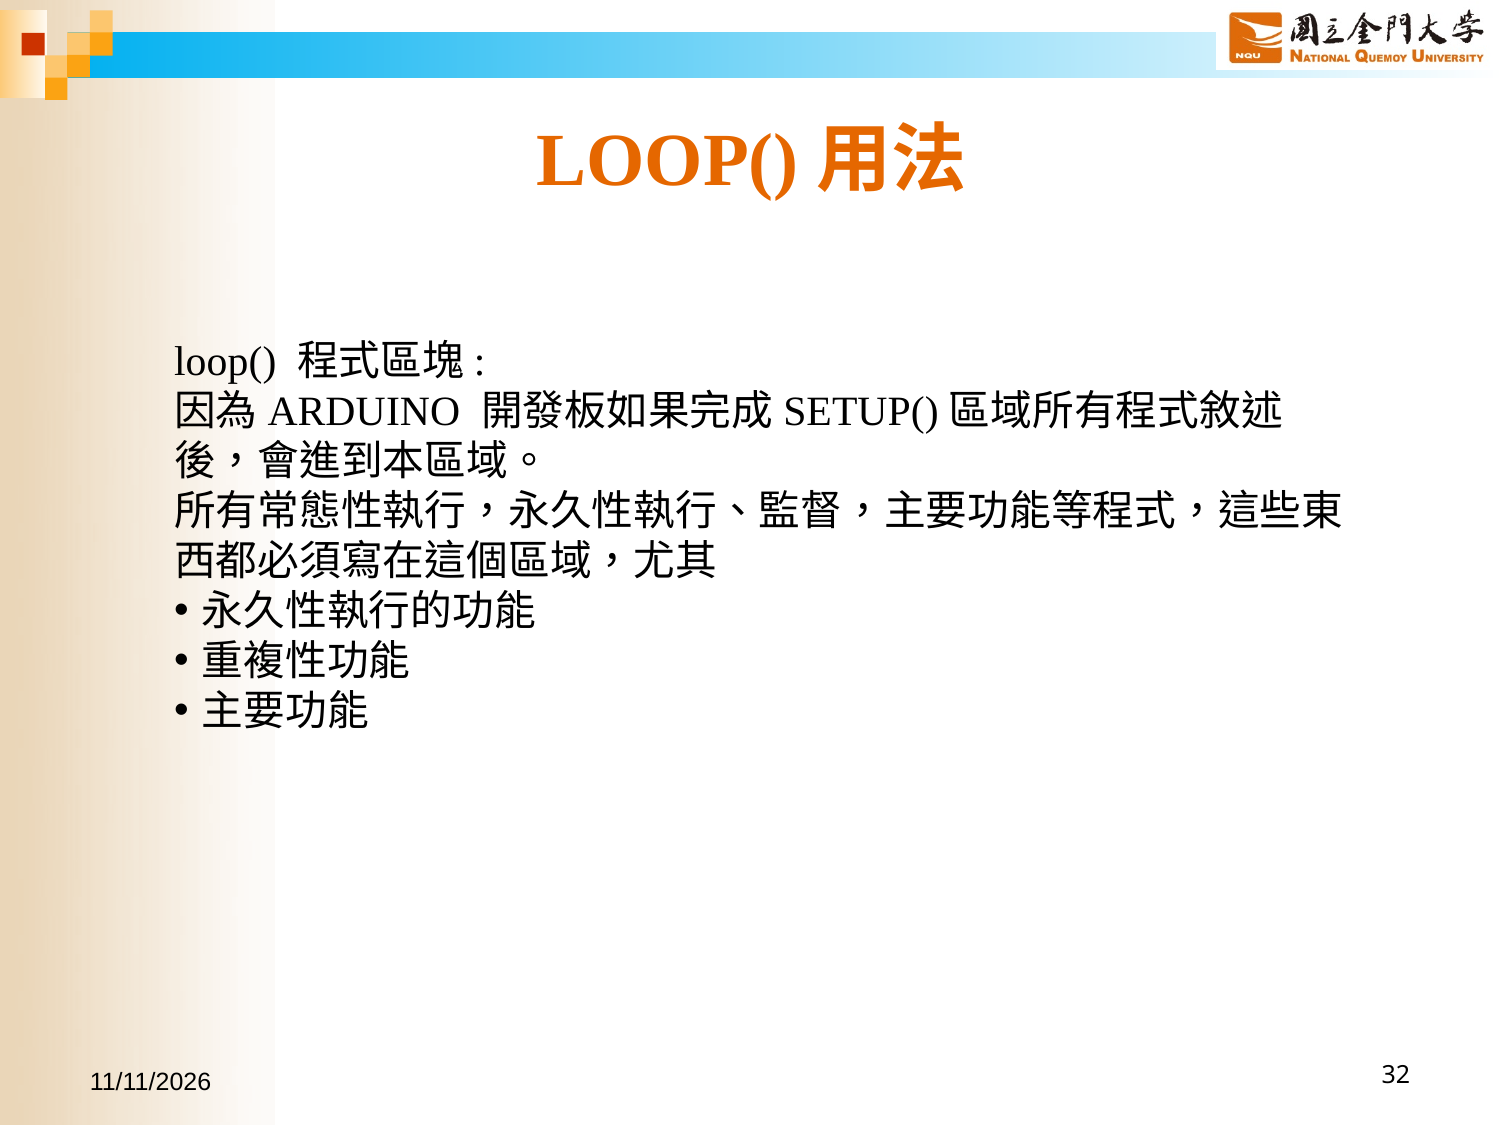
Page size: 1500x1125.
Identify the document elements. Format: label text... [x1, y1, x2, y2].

text_box 2017/6/24 [75, 1024, 425, 1103]
title LOOP()用法 [76, 42, 1427, 268]
text_box loop() 程式區塊: 因為ARDUINO 開發板如果完成SETUP()區域所有程式敘述後，會進到本區域。 所有常態性執行，永久性執行、監督，主要功能等程式，這些東西都必須寫在這個區域，尤其 永久性執行的功能 重複性功能 主要功能 [159, 326, 1376, 792]
picture [1216, 1, 1499, 70]
text_box 32 [1074, 1024, 1425, 1100]
